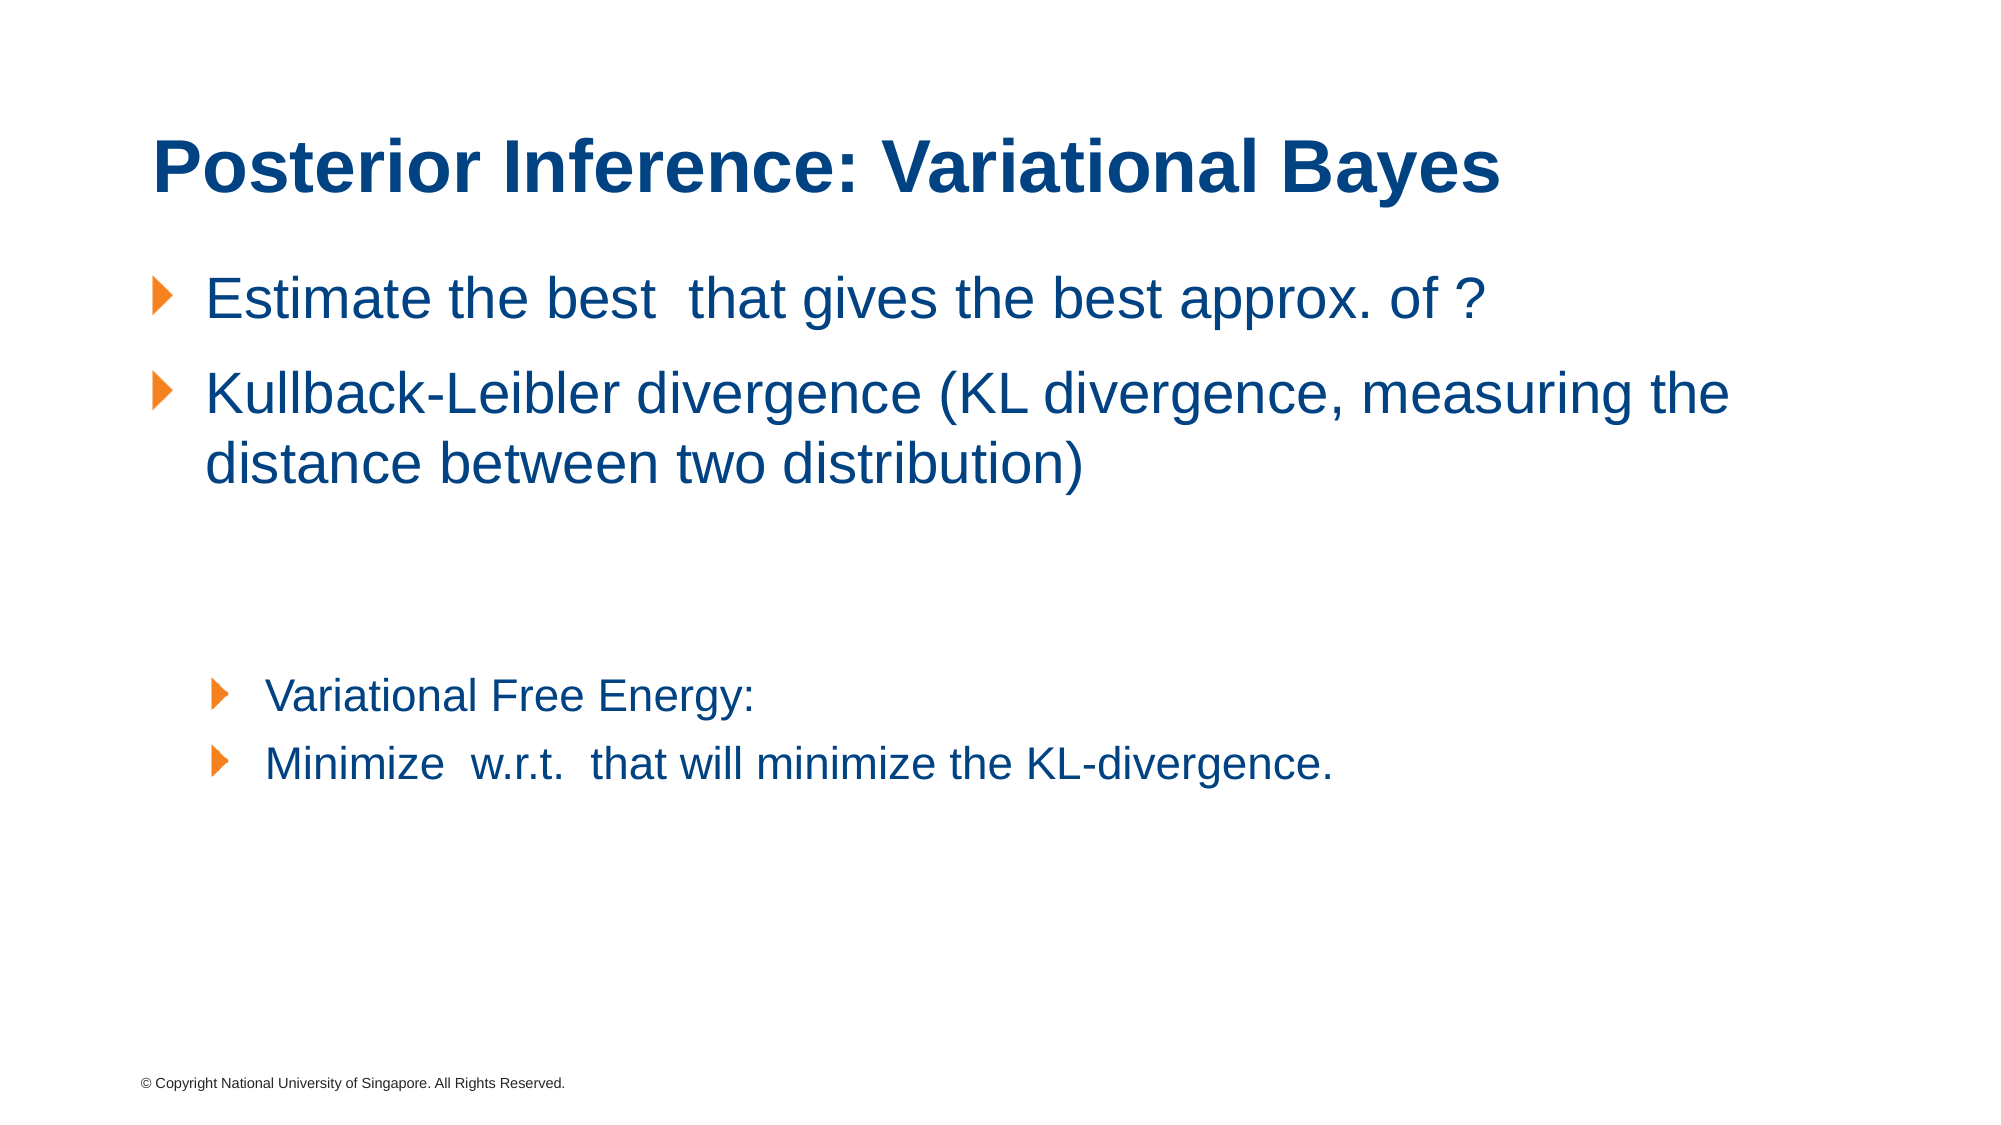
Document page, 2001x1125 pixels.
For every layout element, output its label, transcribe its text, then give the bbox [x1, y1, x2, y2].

picture [211, 677, 229, 710]
picture [152, 370, 174, 411]
picture [152, 275, 174, 316]
title Posterior Inference: Variational Bayes [137, 84, 1863, 254]
picture [211, 744, 229, 777]
